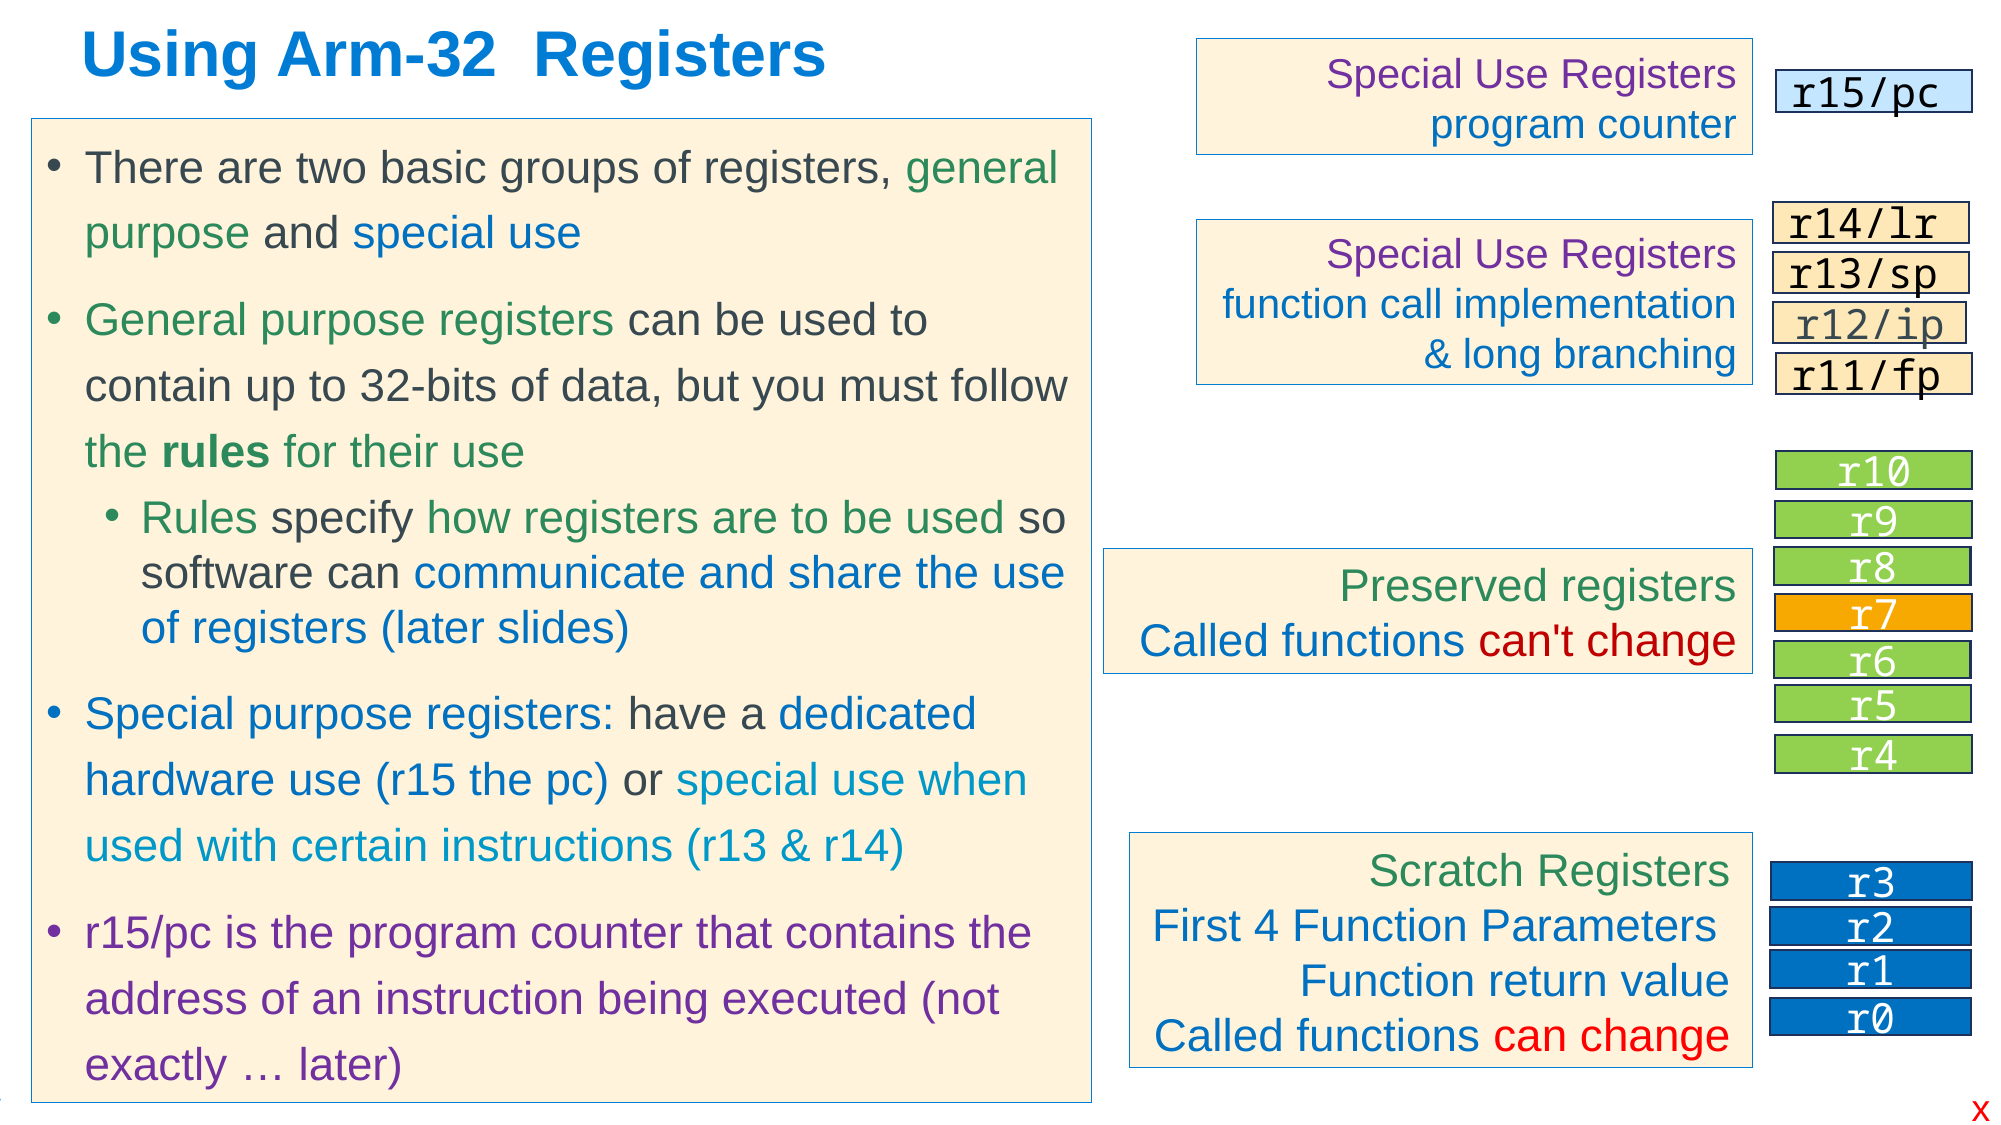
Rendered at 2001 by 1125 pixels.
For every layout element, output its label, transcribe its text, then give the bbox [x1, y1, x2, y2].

text_box r9 [1775, 500, 1972, 539]
text_box r13/sp [1772, 251, 1970, 293]
text_box r4 [1775, 735, 1972, 773]
text_box r14/lr [1772, 201, 1970, 244]
text_box r2 [1769, 907, 1972, 945]
text_box r0 [1769, 997, 1972, 1036]
text_box Scratch Registers First 4 Function Parameters Function return value Called functions can change [1129, 832, 1753, 1068]
text_box r7 [1775, 593, 1972, 632]
text_box x [1956, 1076, 2000, 1125]
text_box Special Use Registers program counter [1196, 38, 1753, 155]
text_box Preserved registers Called functions can't change [1103, 548, 1753, 674]
list There are two basic groups of registers, general purpose and special use General purpose registers can be used to contain up to 32-bits of data, but you must follow the rules for their use Rules specify how registers are to be used so software can communicate and share the use of registers (later slides) Special purpose registers: have a dedicated hardware use (r15 the pc) or special use when used with certain instructions (r13 & r14) r15/pc is the program counter that contains the address of an instruction being executed (not exactly … later) [31, 118, 1092, 1103]
text_box r11/fp [1775, 353, 1973, 394]
text_box r10 [1775, 451, 1972, 489]
text_box r8 [1774, 547, 1971, 585]
text_box r12/ip [1772, 302, 1967, 344]
text_box Special Use Registers function call implementation & long branching [1196, 219, 1753, 385]
text_box r1 [1769, 950, 1972, 988]
title Using Arm-32 Registers [66, 5, 1792, 98]
text_box r3 [1770, 862, 1972, 900]
text_box r5 [1775, 684, 1972, 723]
text_box r6 [1774, 640, 1971, 679]
text_box r15/pc [1775, 70, 1973, 112]
